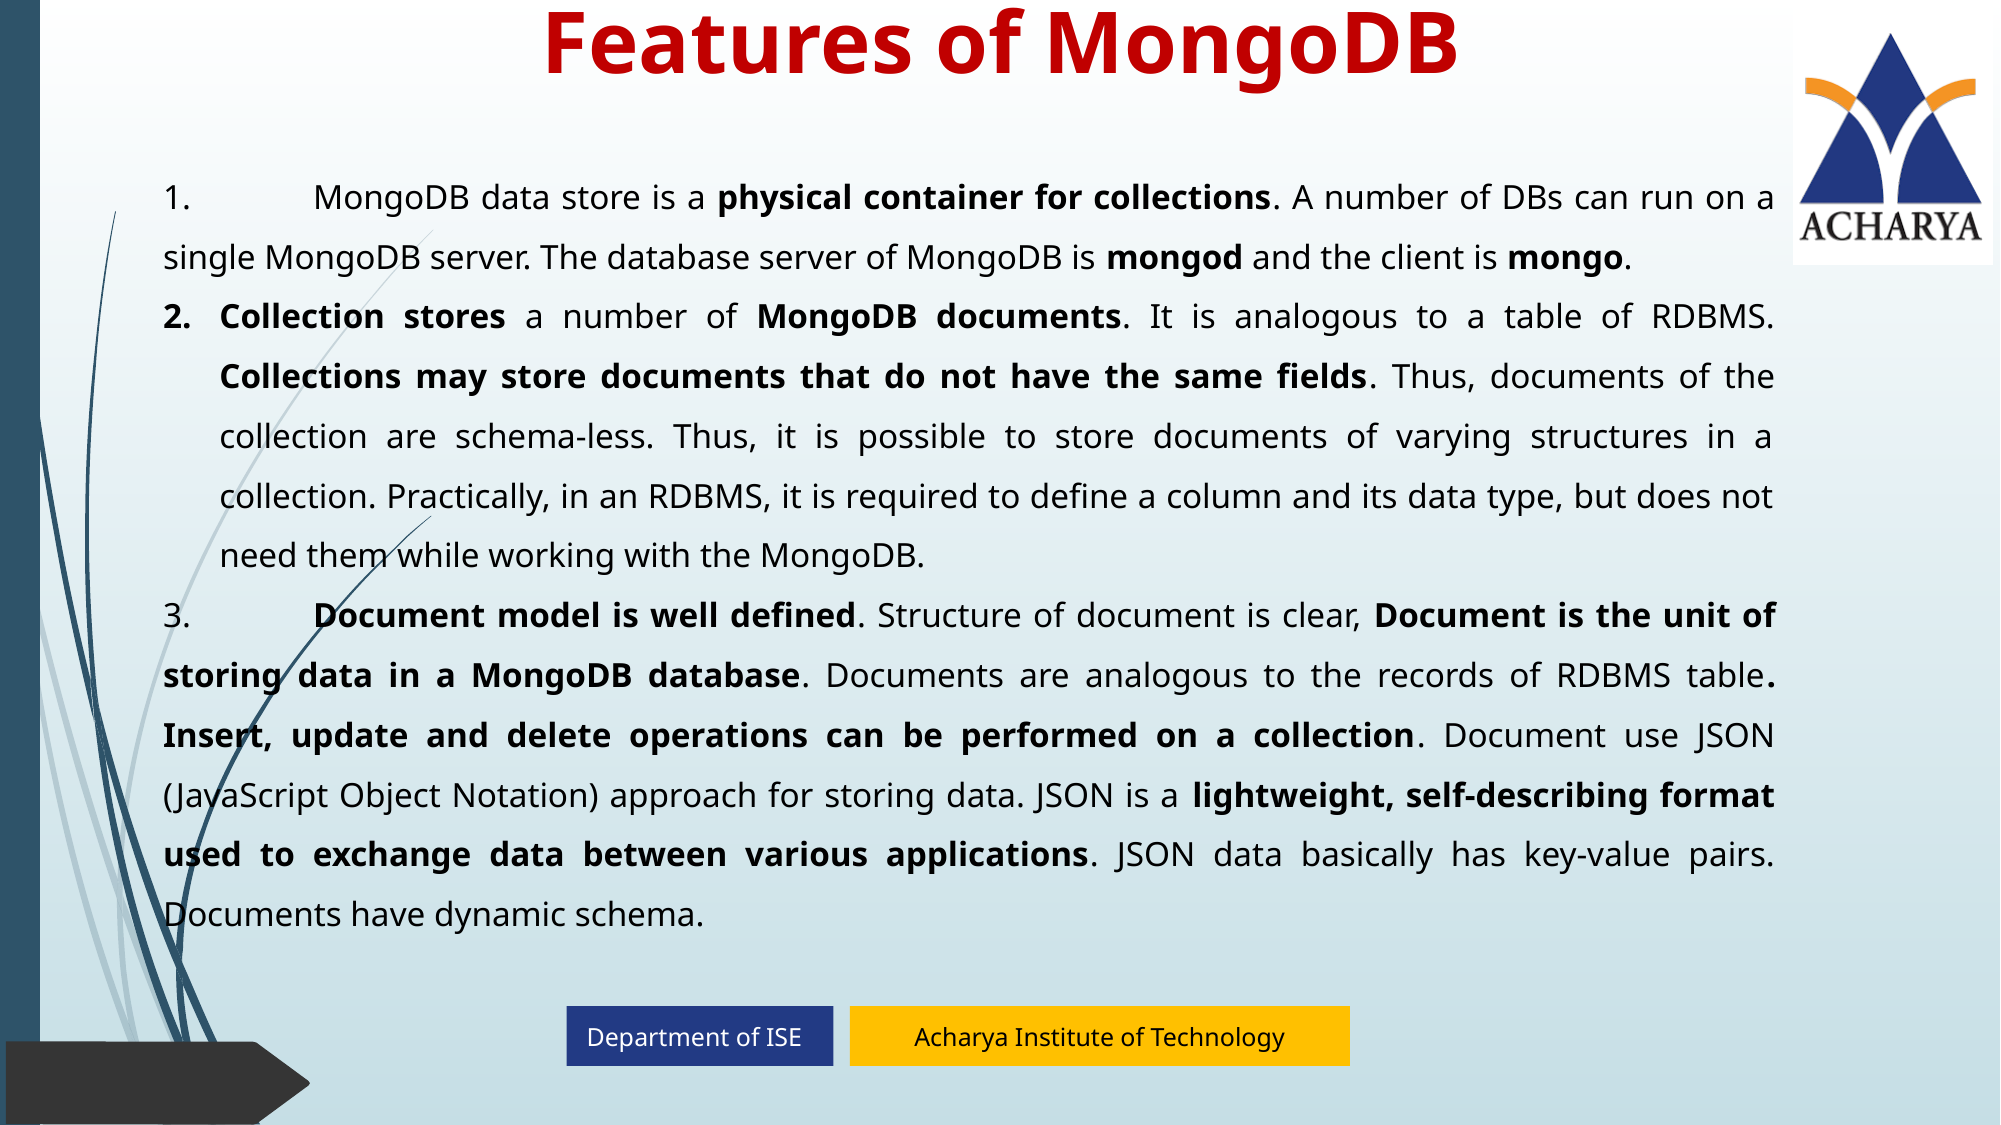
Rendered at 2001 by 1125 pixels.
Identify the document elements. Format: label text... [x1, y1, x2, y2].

list 1. MongoDB data store is a physical container for collections. A number of DBs can run on a single MongoDB server. The database server of MongoDB is mongod and the client is mongo. Collection stores a number of MongoDB documents. It is analogous to a table of RDBMS. Collections may store documents that do not have the same fields. Thus, documents of the collection are schema-less. Thus, it is possible to store documents of varying structures in a collection. Practically, in an RDBMS, it is required to define a column and its data type, but does not need them while working with the MongoDB. 3. Document model is well defined. Structure of document is clear, Document is the unit of storing data in a MongoDB database. Documents are analogous to the records of RDBMS table. Insert, update and delete operations can be performed on a collection. Document use JSON (JavaScript Object Notation) approach for storing data. JSON is a lightweight, self-describing format used to exchange data between various applications. JSON data basically has key-value pairs. Documents have dynamic schema. [163, 156, 1777, 1009]
title Features of MongoDB [22, 0, 1982, 157]
